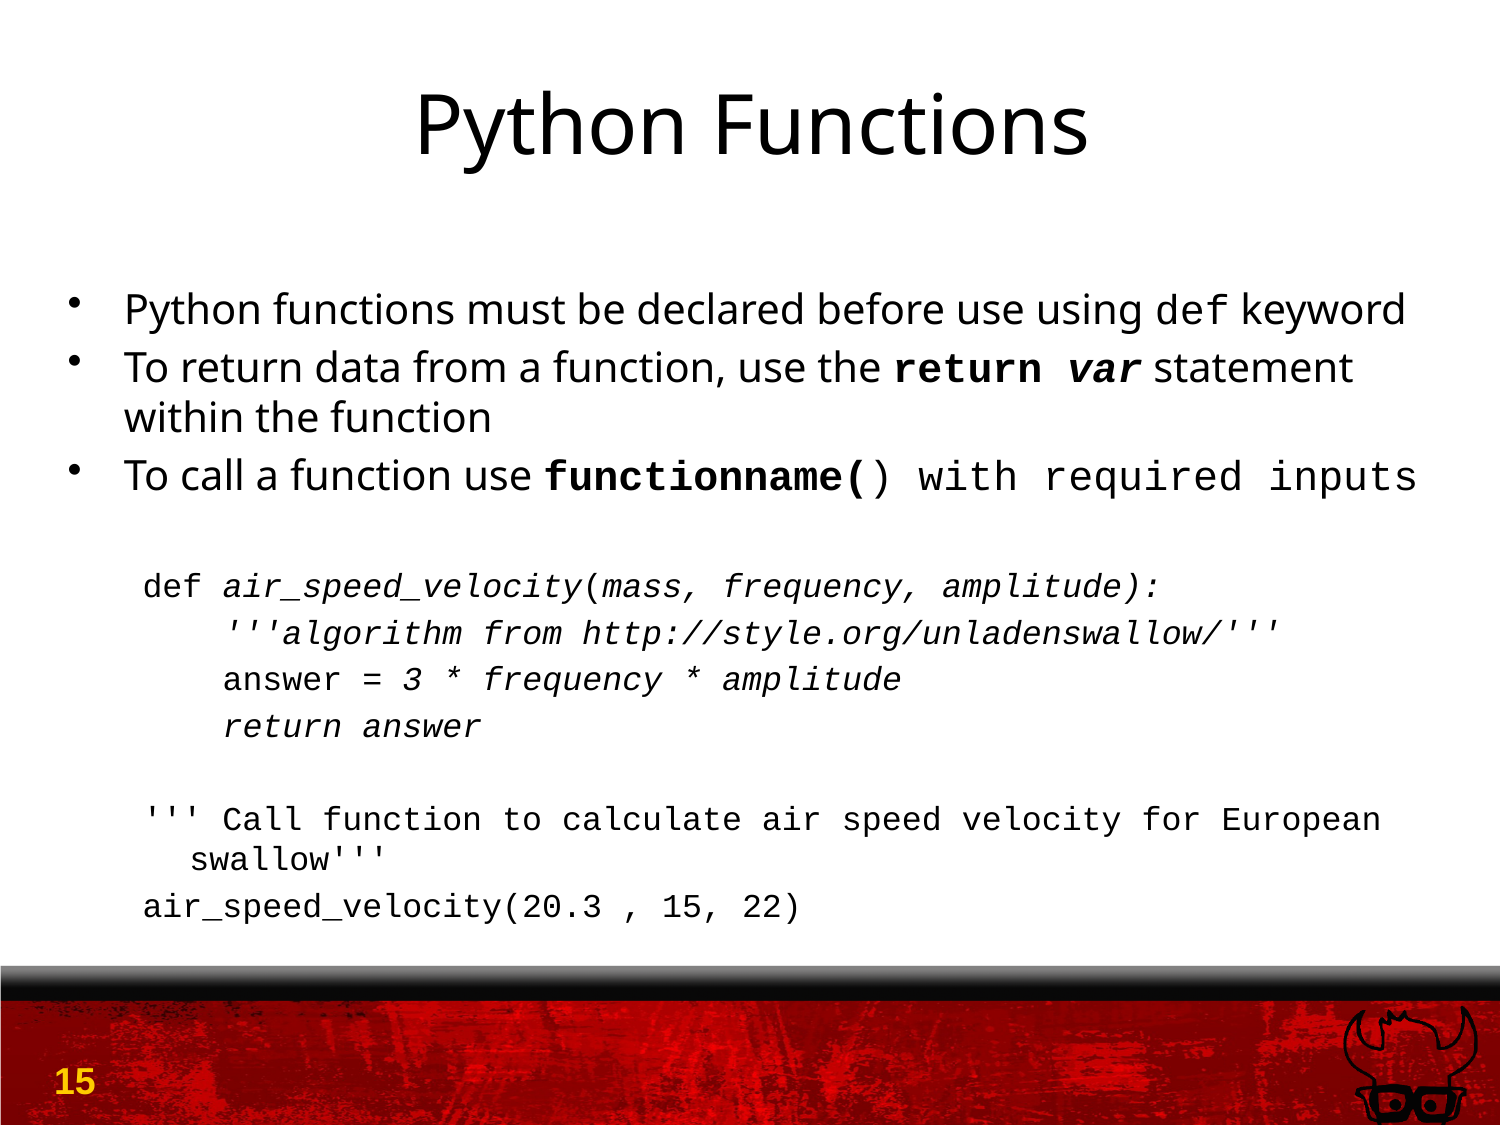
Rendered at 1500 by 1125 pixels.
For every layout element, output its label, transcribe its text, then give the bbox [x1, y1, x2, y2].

list Python functions must be declared before use using def keyword To return data from a function, use the return var statement within the function To call a function use functionname() with required inputs def air_speed_velocity(mass, frequency, amplitude): '''algorithm from http://style.org/unladenswallow/''' answer = 3 * frequency * amplitude return answer ''' Call function to calculate air speed velocity for European swallow''' air_speed_velocity(20.3 , 15, 22) [52, 274, 1441, 951]
title Python Functions [35, 24, 1469, 219]
picture [0, 282, 1500, 1125]
